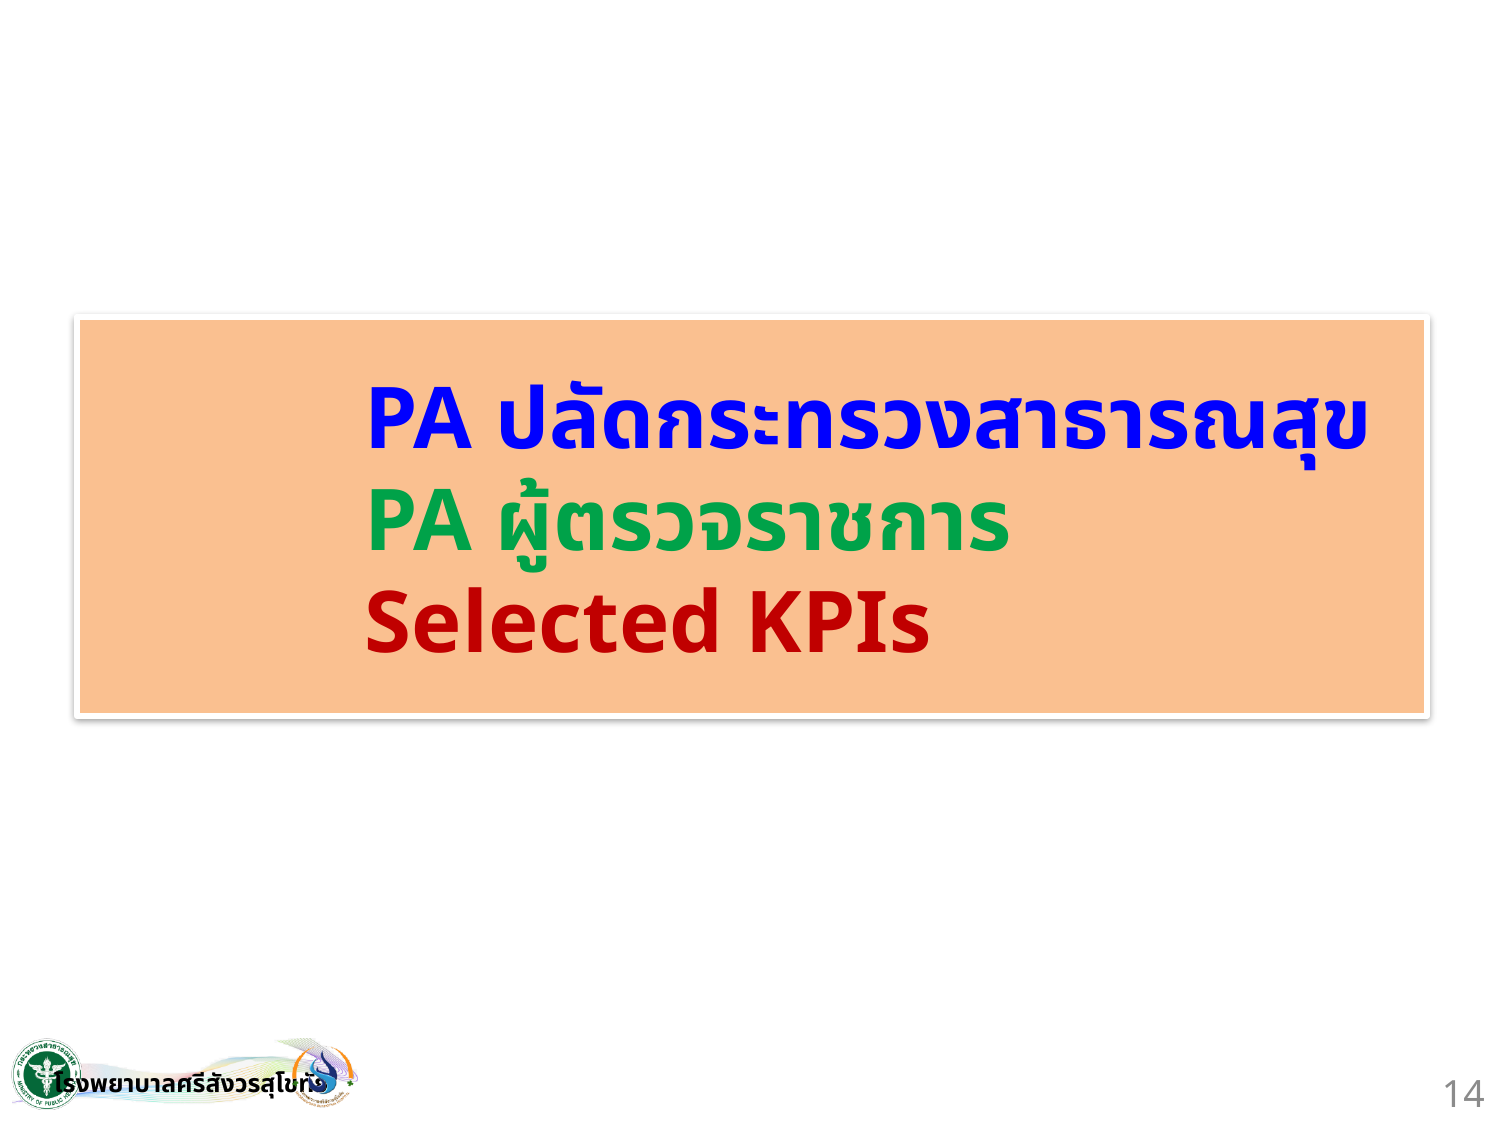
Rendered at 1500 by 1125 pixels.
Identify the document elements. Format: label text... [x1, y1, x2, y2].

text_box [11, 1038, 375, 1111]
text_box 14 [1418, 1065, 1500, 1125]
title PA ปลัดกระทรวงสาธารณสุข PA ผู้ตรวจราชการ Selected KPIs [74, 314, 1430, 719]
